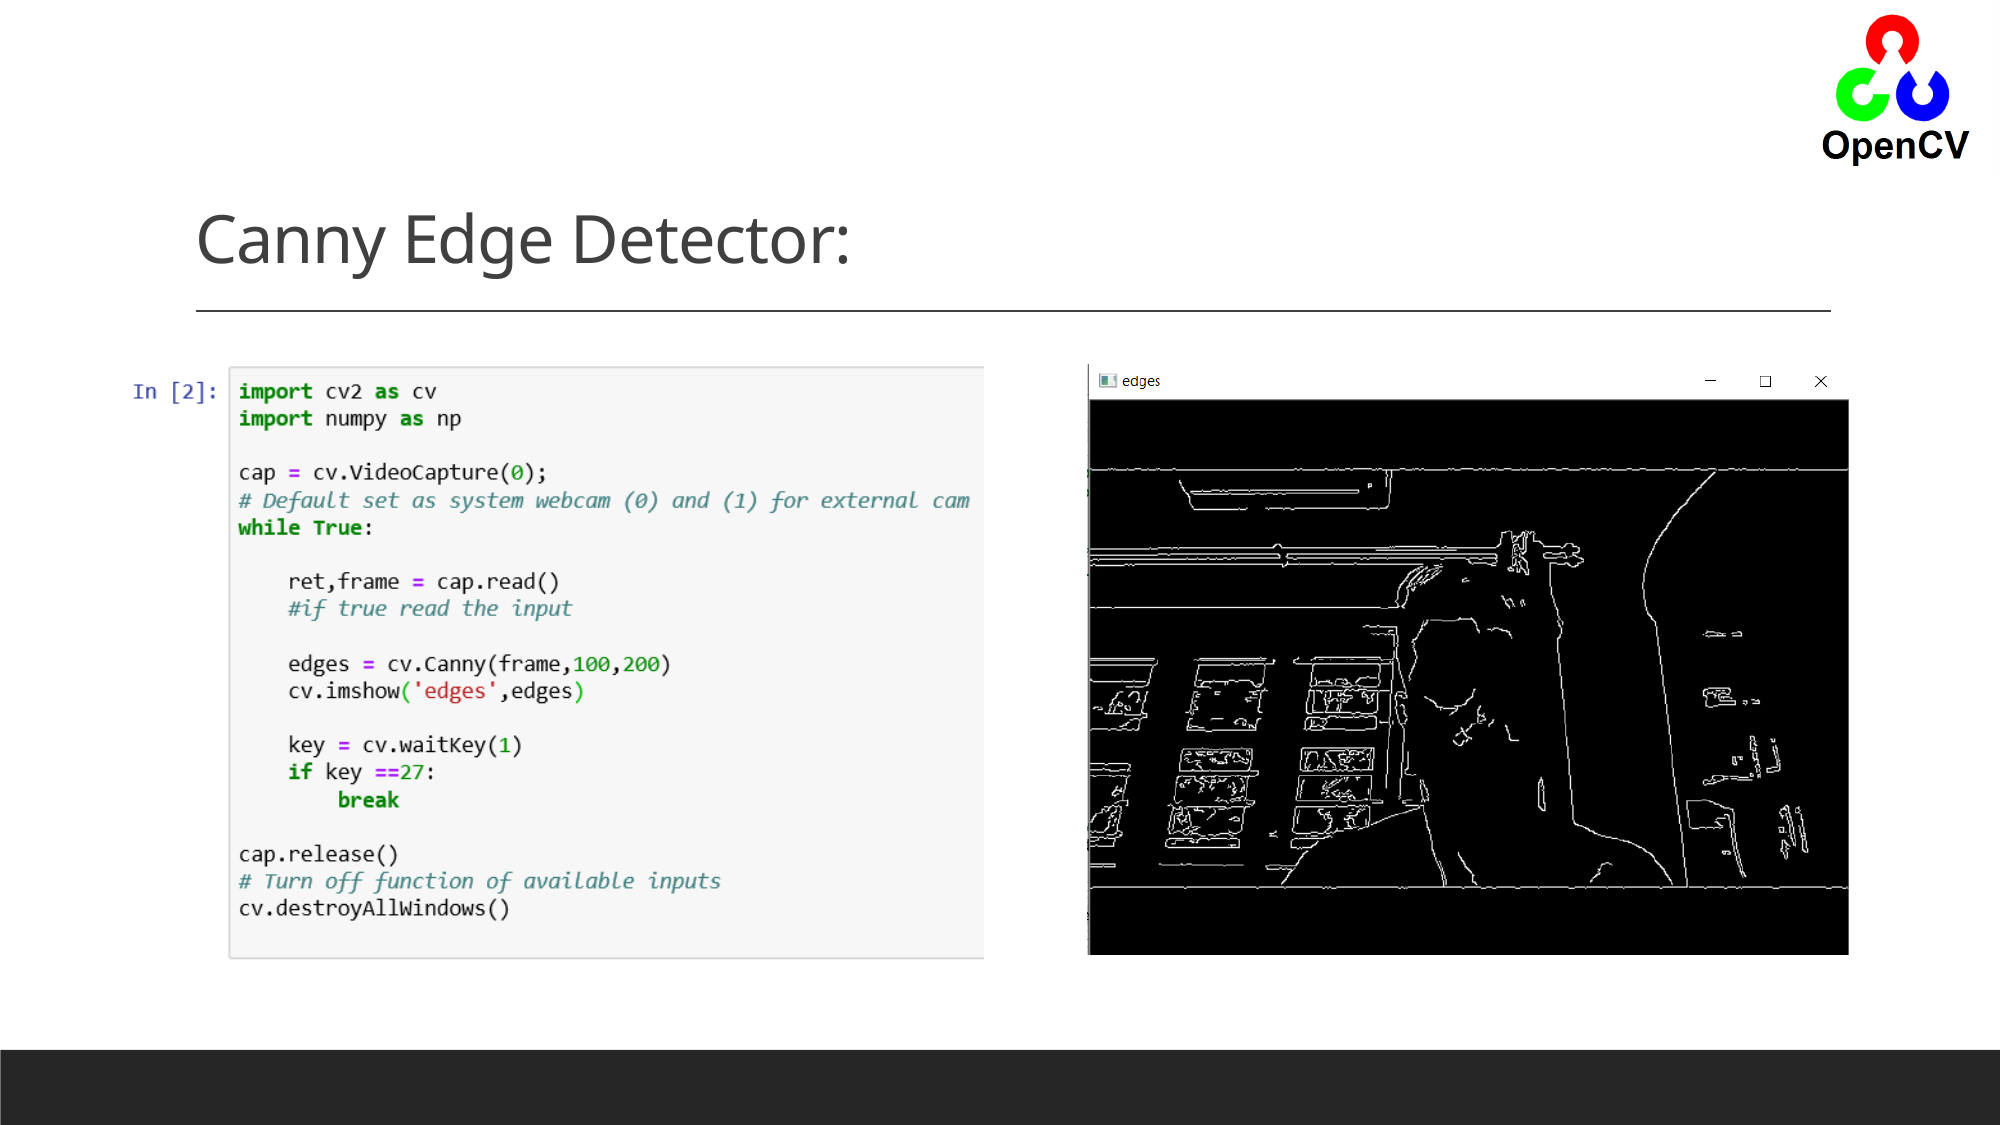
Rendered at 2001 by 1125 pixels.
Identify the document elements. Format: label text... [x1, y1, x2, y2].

title Canny Edge Detector: [180, 47, 1830, 285]
picture [1798, 0, 2000, 178]
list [1086, 363, 1849, 956]
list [109, 363, 985, 968]
